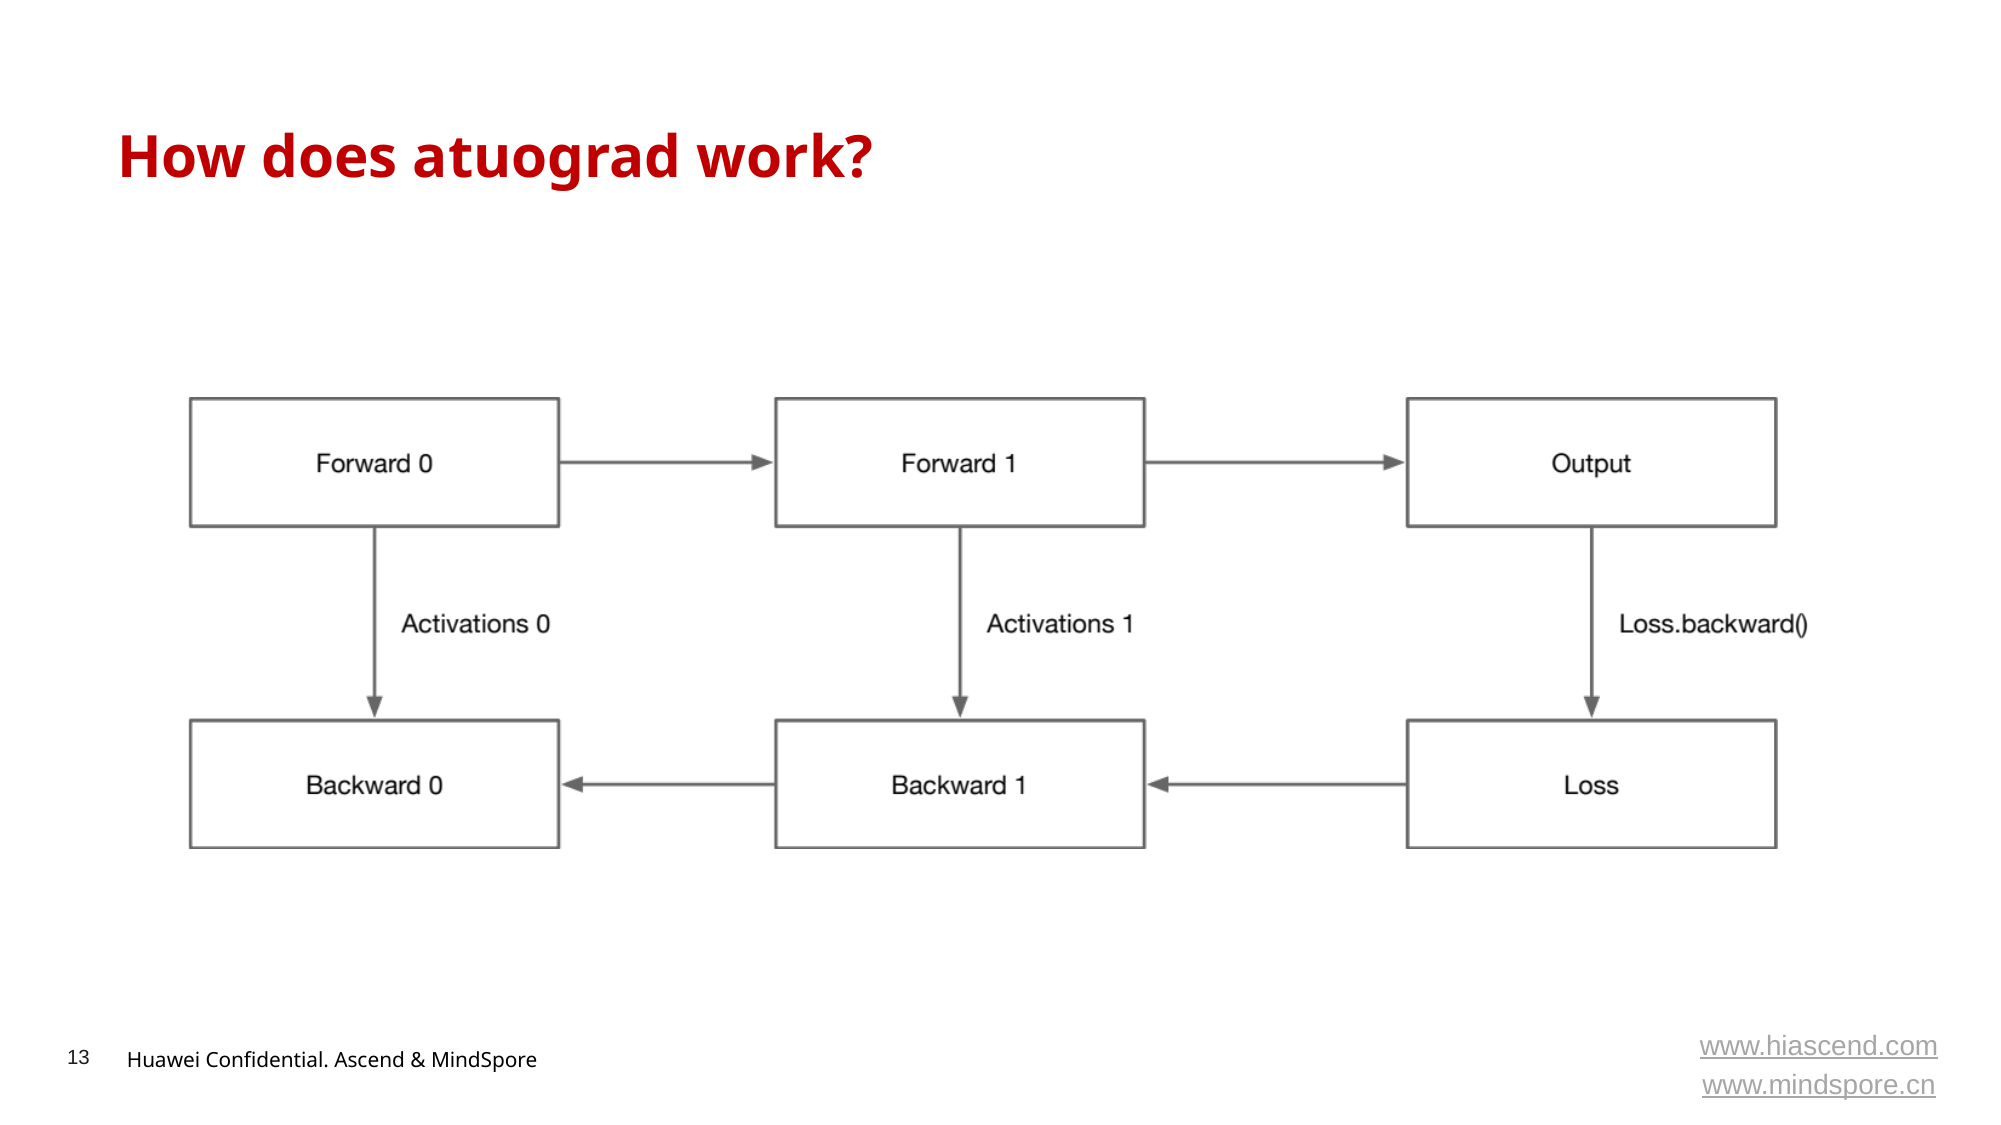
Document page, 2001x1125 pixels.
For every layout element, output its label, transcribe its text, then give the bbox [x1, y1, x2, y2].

title How does atuograd work? [102, 111, 1901, 209]
picture [188, 396, 1815, 849]
